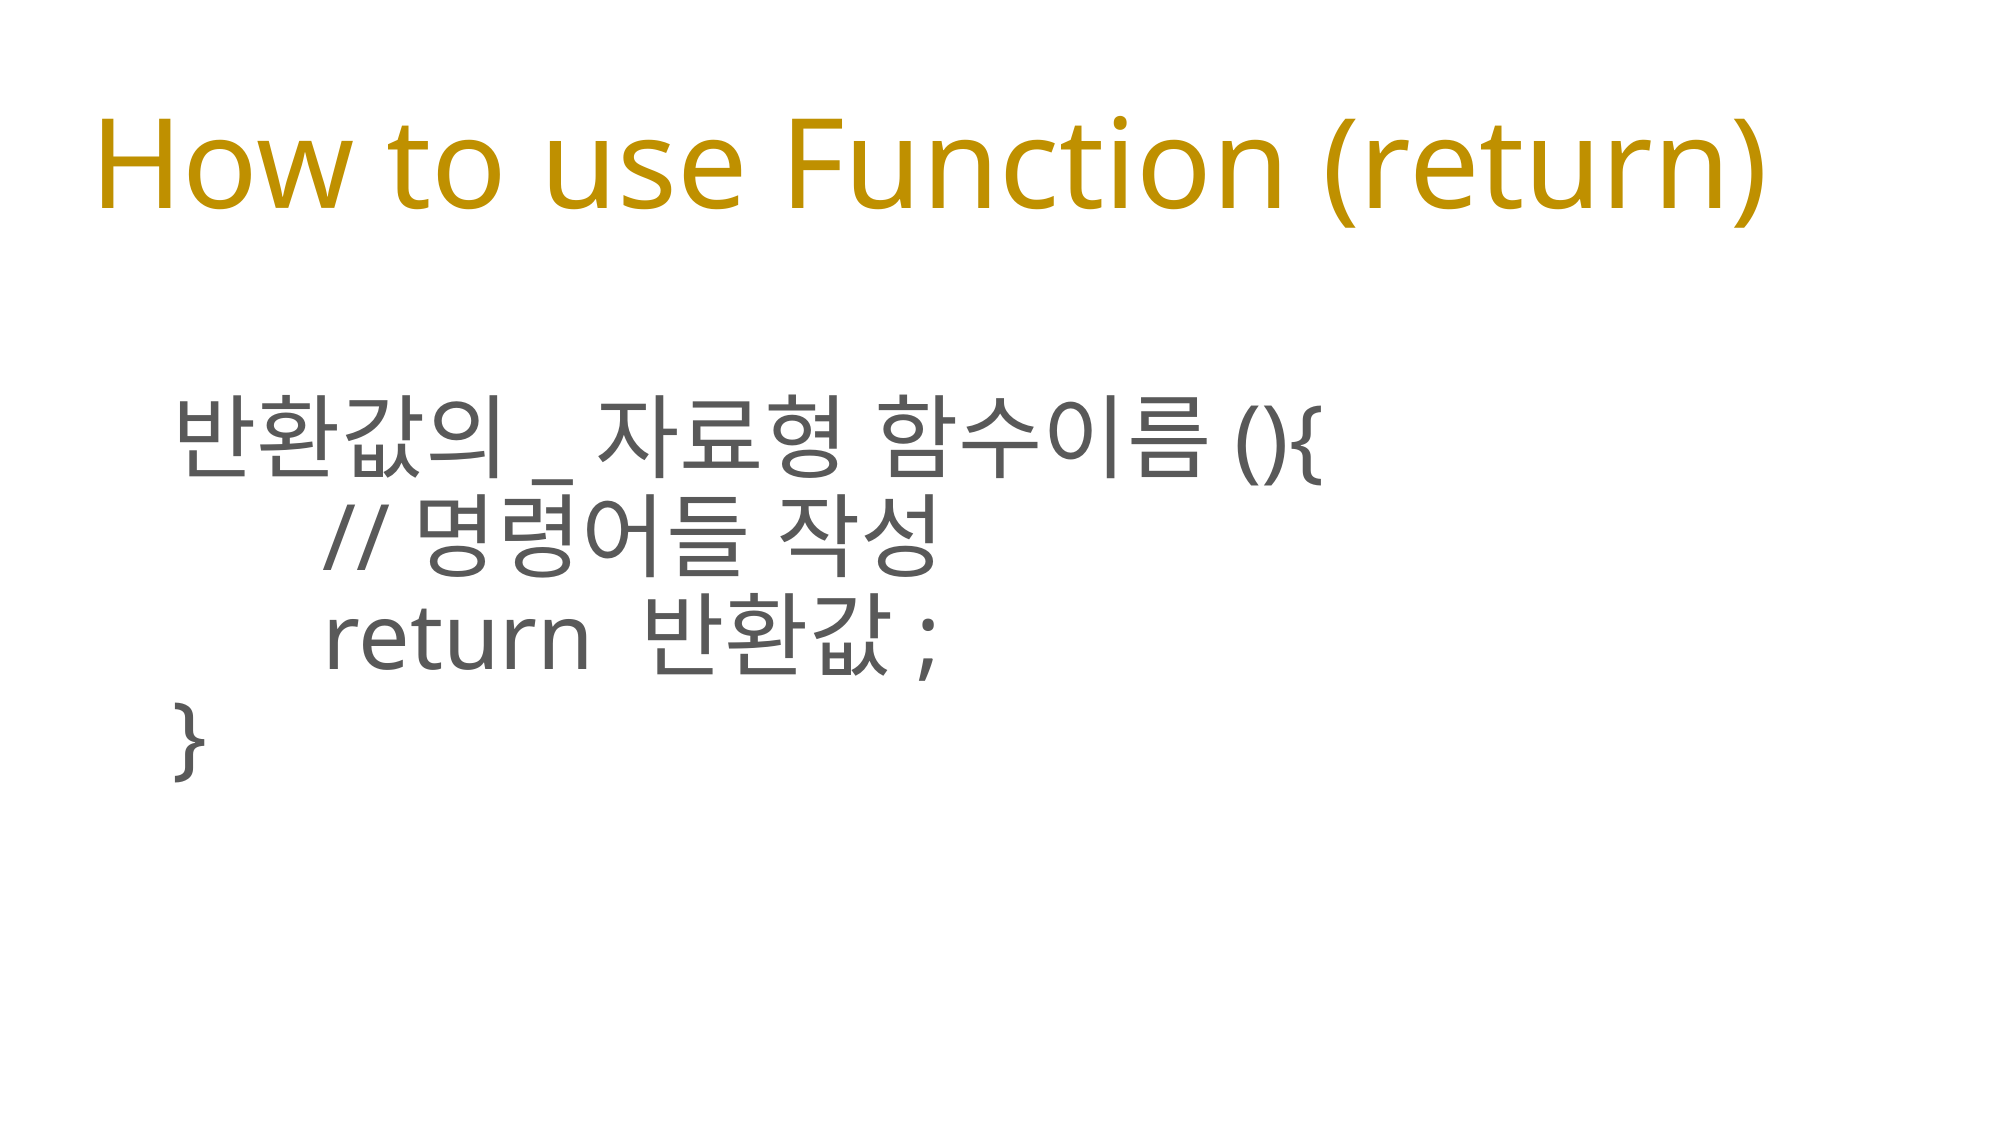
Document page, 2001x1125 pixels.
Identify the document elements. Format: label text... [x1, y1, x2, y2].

text_box 반환값의_자료형 함수이름(){ //명령어들 작성 return 반환값; } [157, 225, 1932, 955]
title How to use Function (return) [75, 59, 1970, 278]
